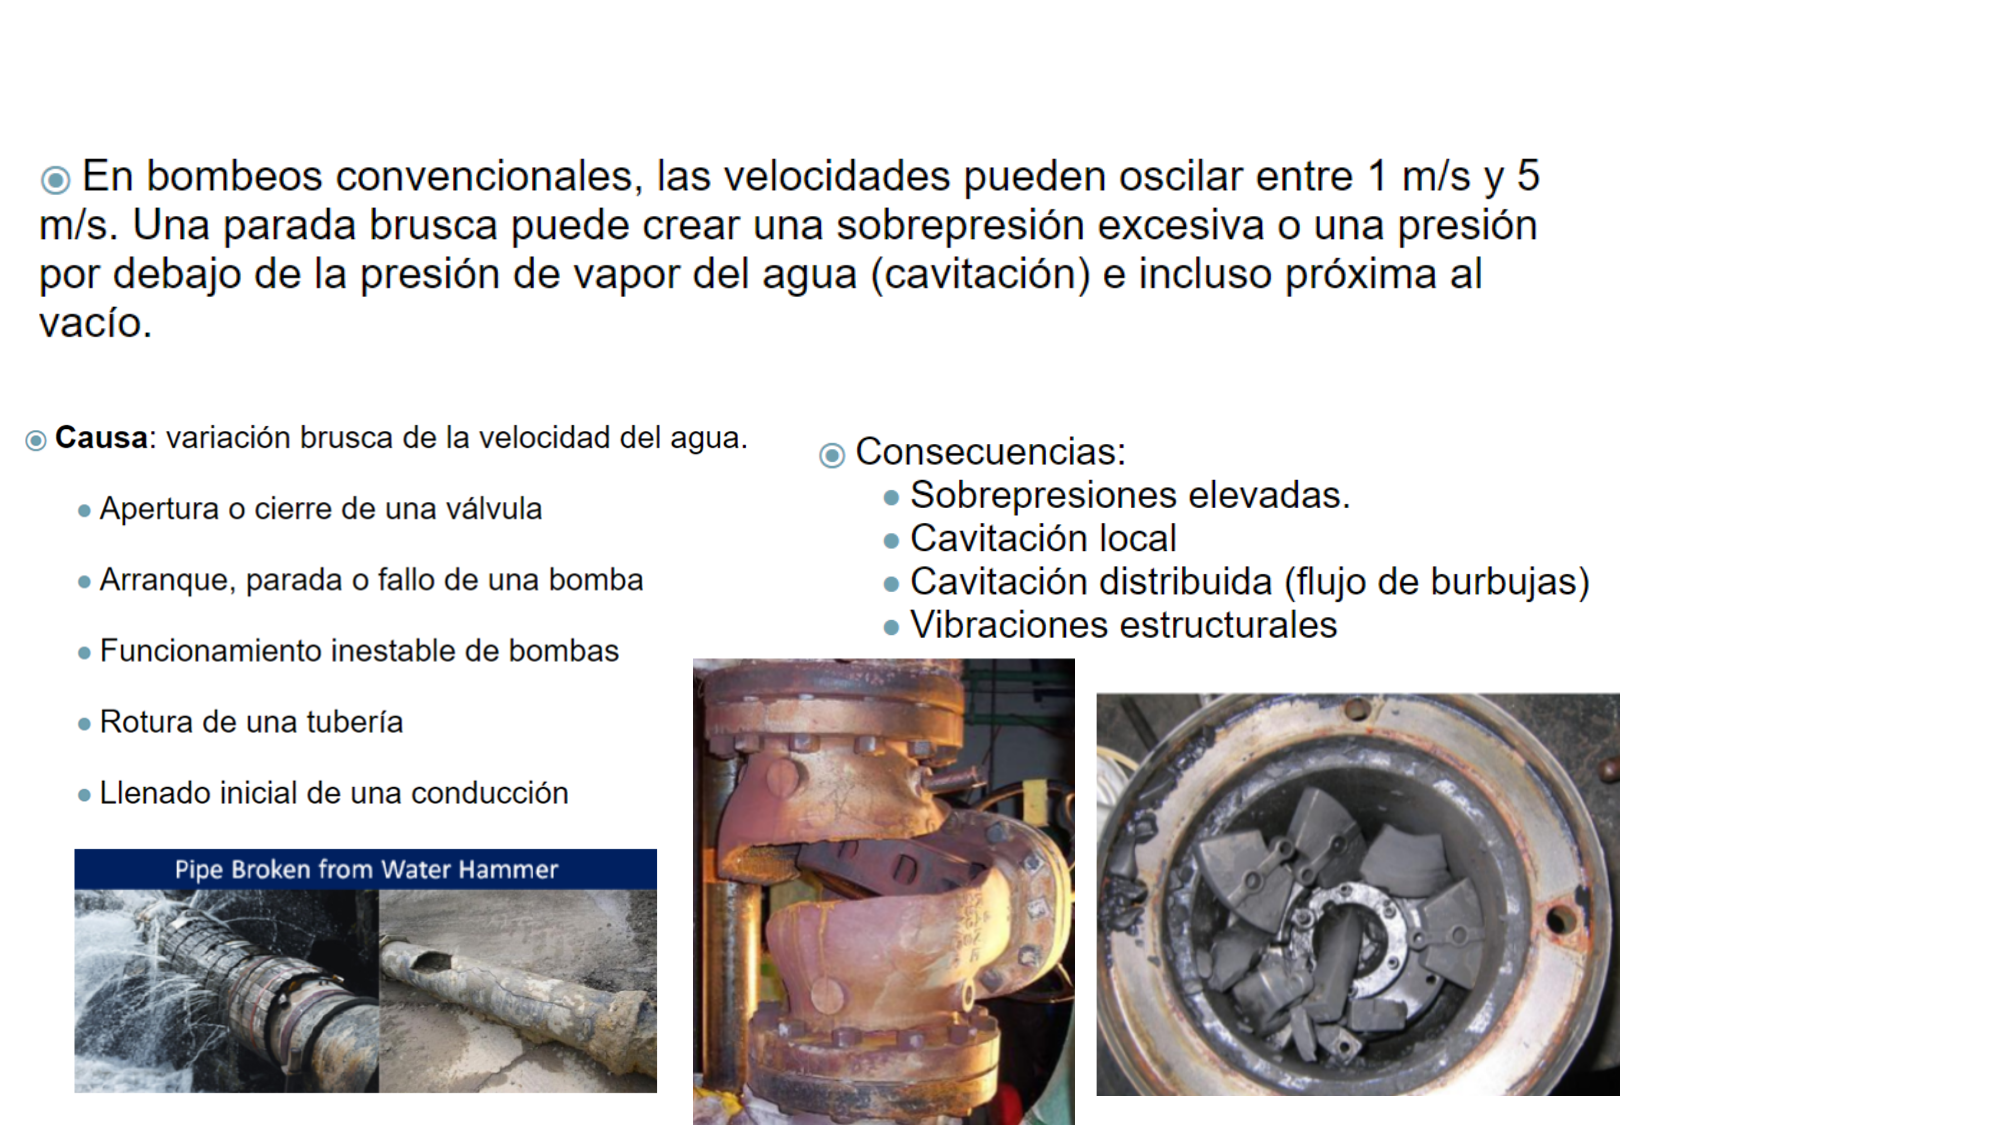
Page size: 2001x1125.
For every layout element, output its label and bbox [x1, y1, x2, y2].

picture [693, 421, 1601, 1125]
picture [1096, 688, 1620, 1096]
list [25, 403, 756, 826]
picture [61, 839, 658, 1096]
picture [38, 136, 1550, 352]
